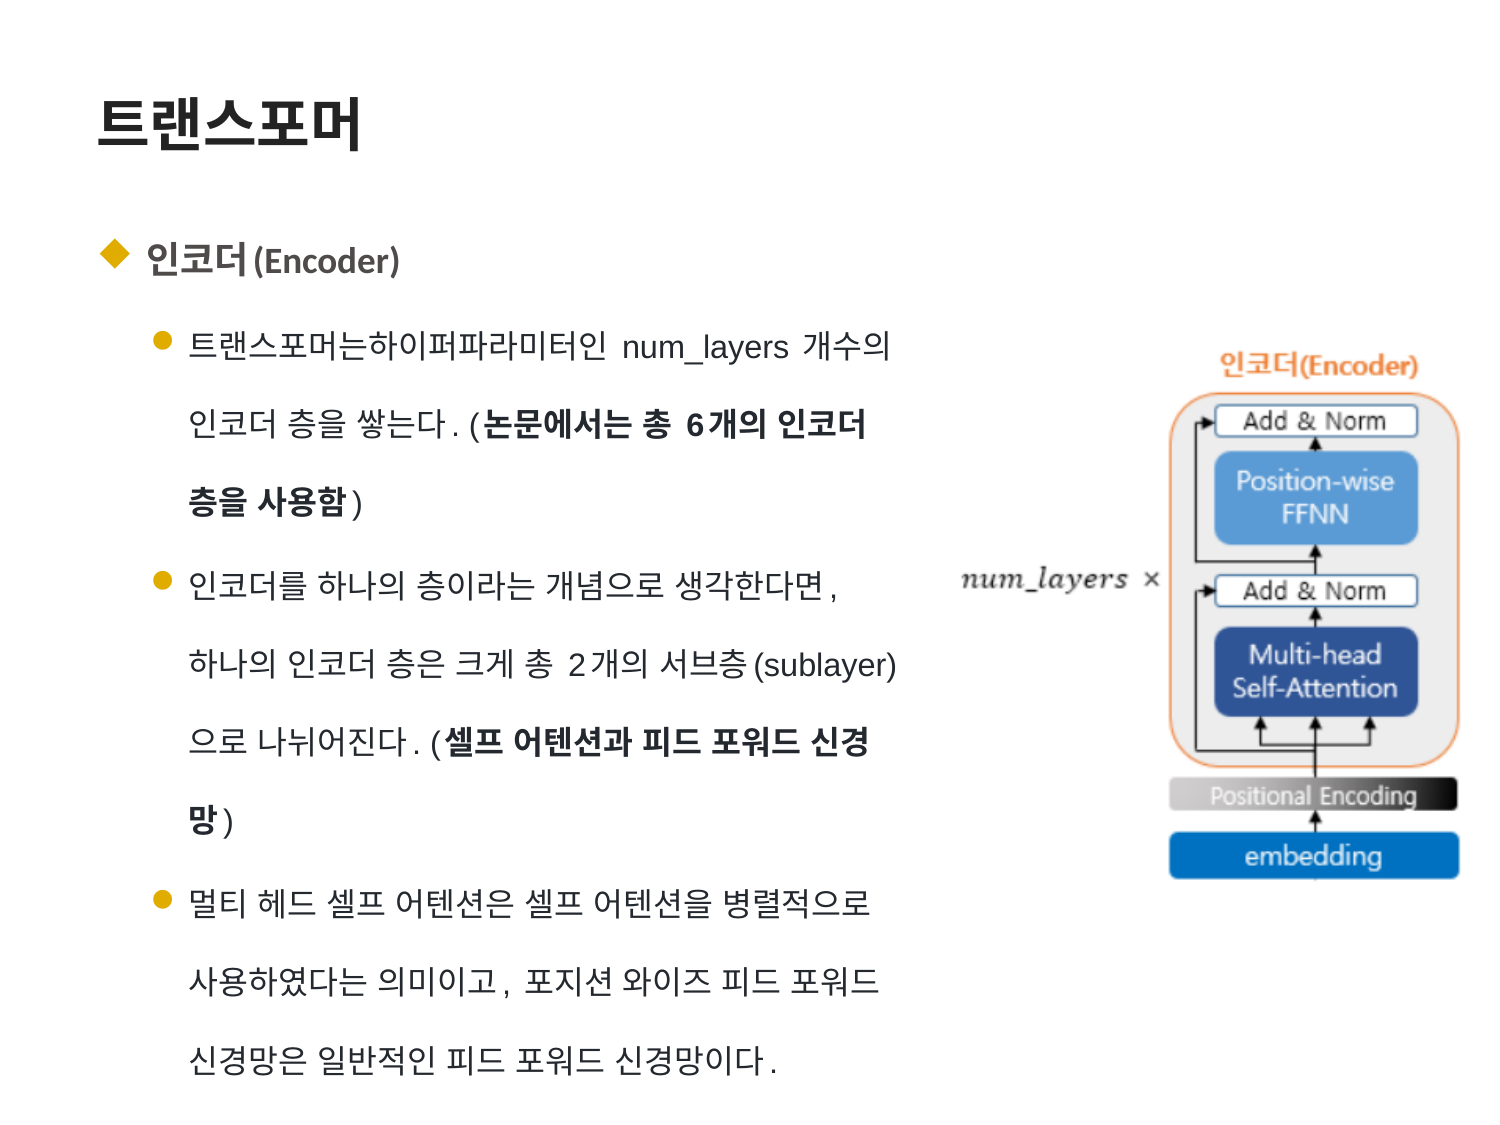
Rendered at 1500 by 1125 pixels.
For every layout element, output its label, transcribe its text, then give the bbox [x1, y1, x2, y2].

picture [948, 335, 1476, 894]
list 인코더(Encoder) 트랜스포머는하이퍼파라미터인 num_layers 개수의 인코더 층을 쌓는다. (논문에서는 총 6개의 인코더 층을 사용함) 인코더를 하나의 층이라는 개념으로 생각한다면, 하나의 인코더 층은 크게 총 2개의 서브층(sublayer)으로 나뉘어진다. (셀프 어텐션과 피드 포워드 신경망) 멀티 헤드 셀프 어텐션은 셀프 어텐션을 병렬적으로 사용하였다는 의미이고, 포지션 와이즈 피드 포워드 신경망은 일반적인 피드 포워드 신경망이다. [81, 184, 921, 1102]
text_box 트랜스포머 [81, 80, 1412, 175]
